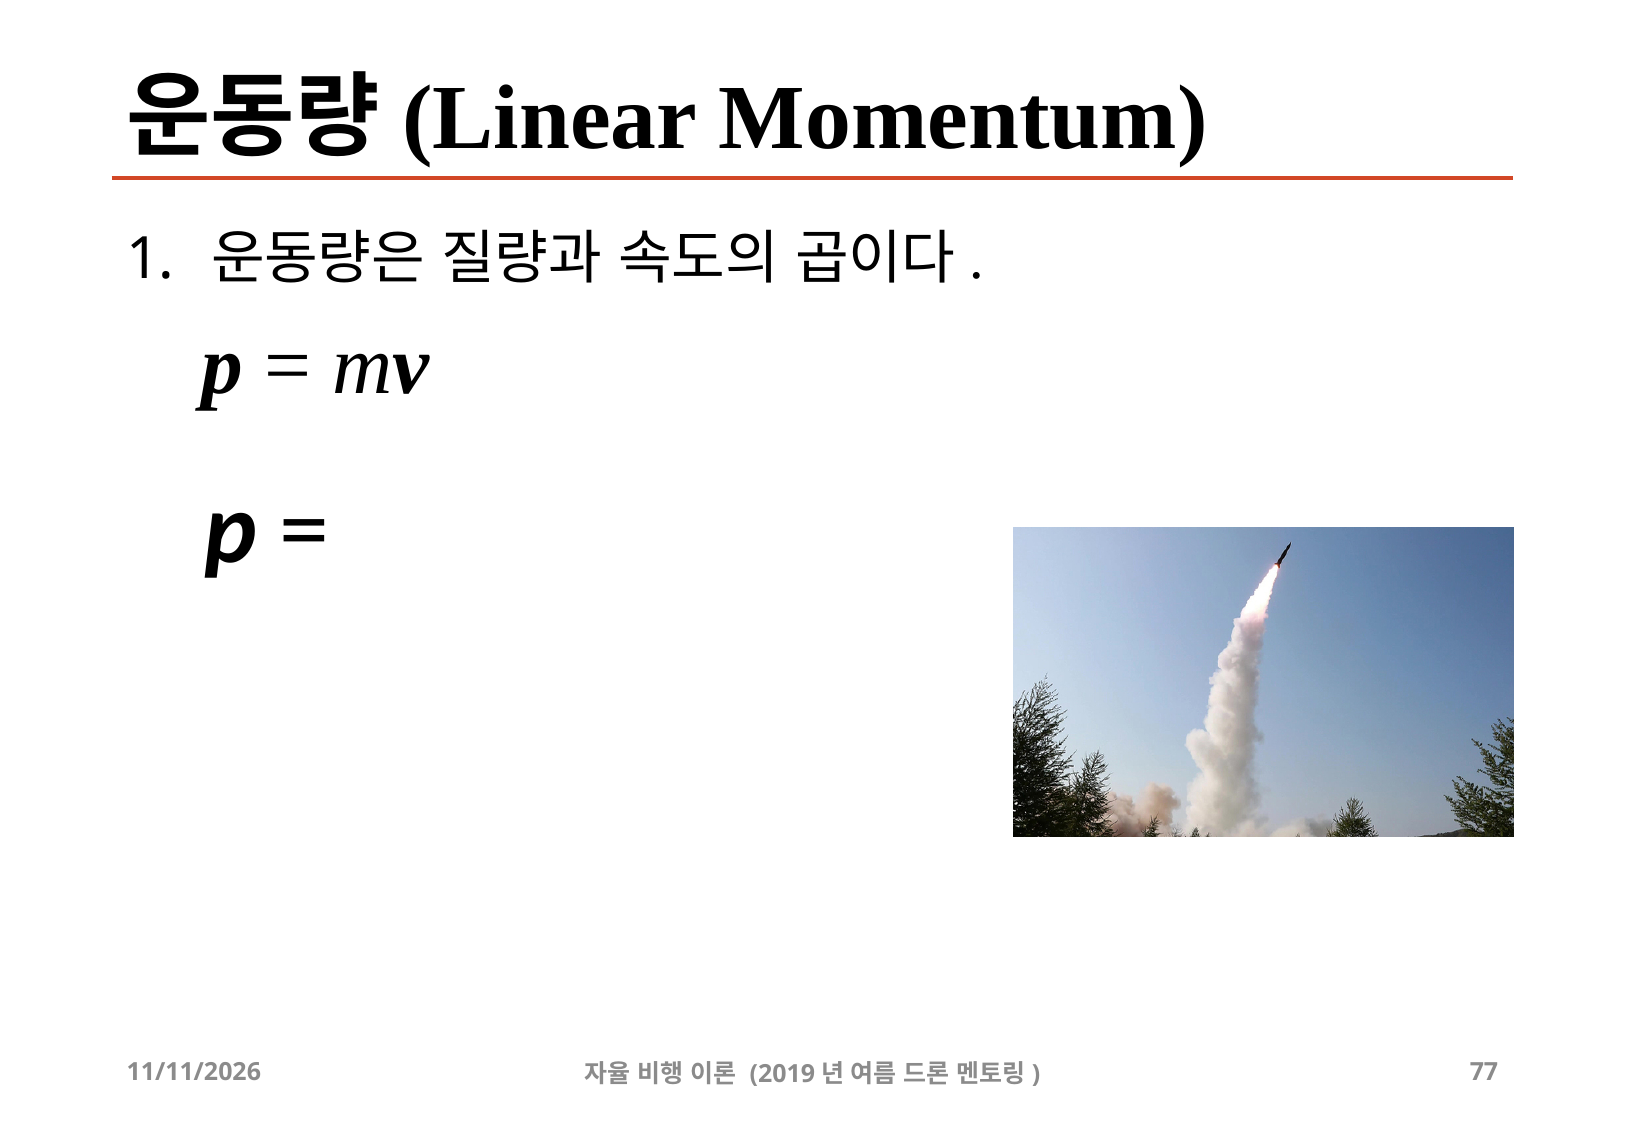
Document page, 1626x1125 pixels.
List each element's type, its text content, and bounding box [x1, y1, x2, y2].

list 운동량은 질량과 속도의 곱이다. p = mv [111, 205, 1514, 463]
picture [1013, 527, 1514, 837]
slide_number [111, 1042, 303, 1103]
footer 자율 비행 이론 (2019년 여름 드론 멘토링) [538, 1042, 1087, 1103]
slide_number 77 [1433, 1042, 1514, 1103]
title 운동량(Linear Momentum) [111, 59, 1514, 179]
